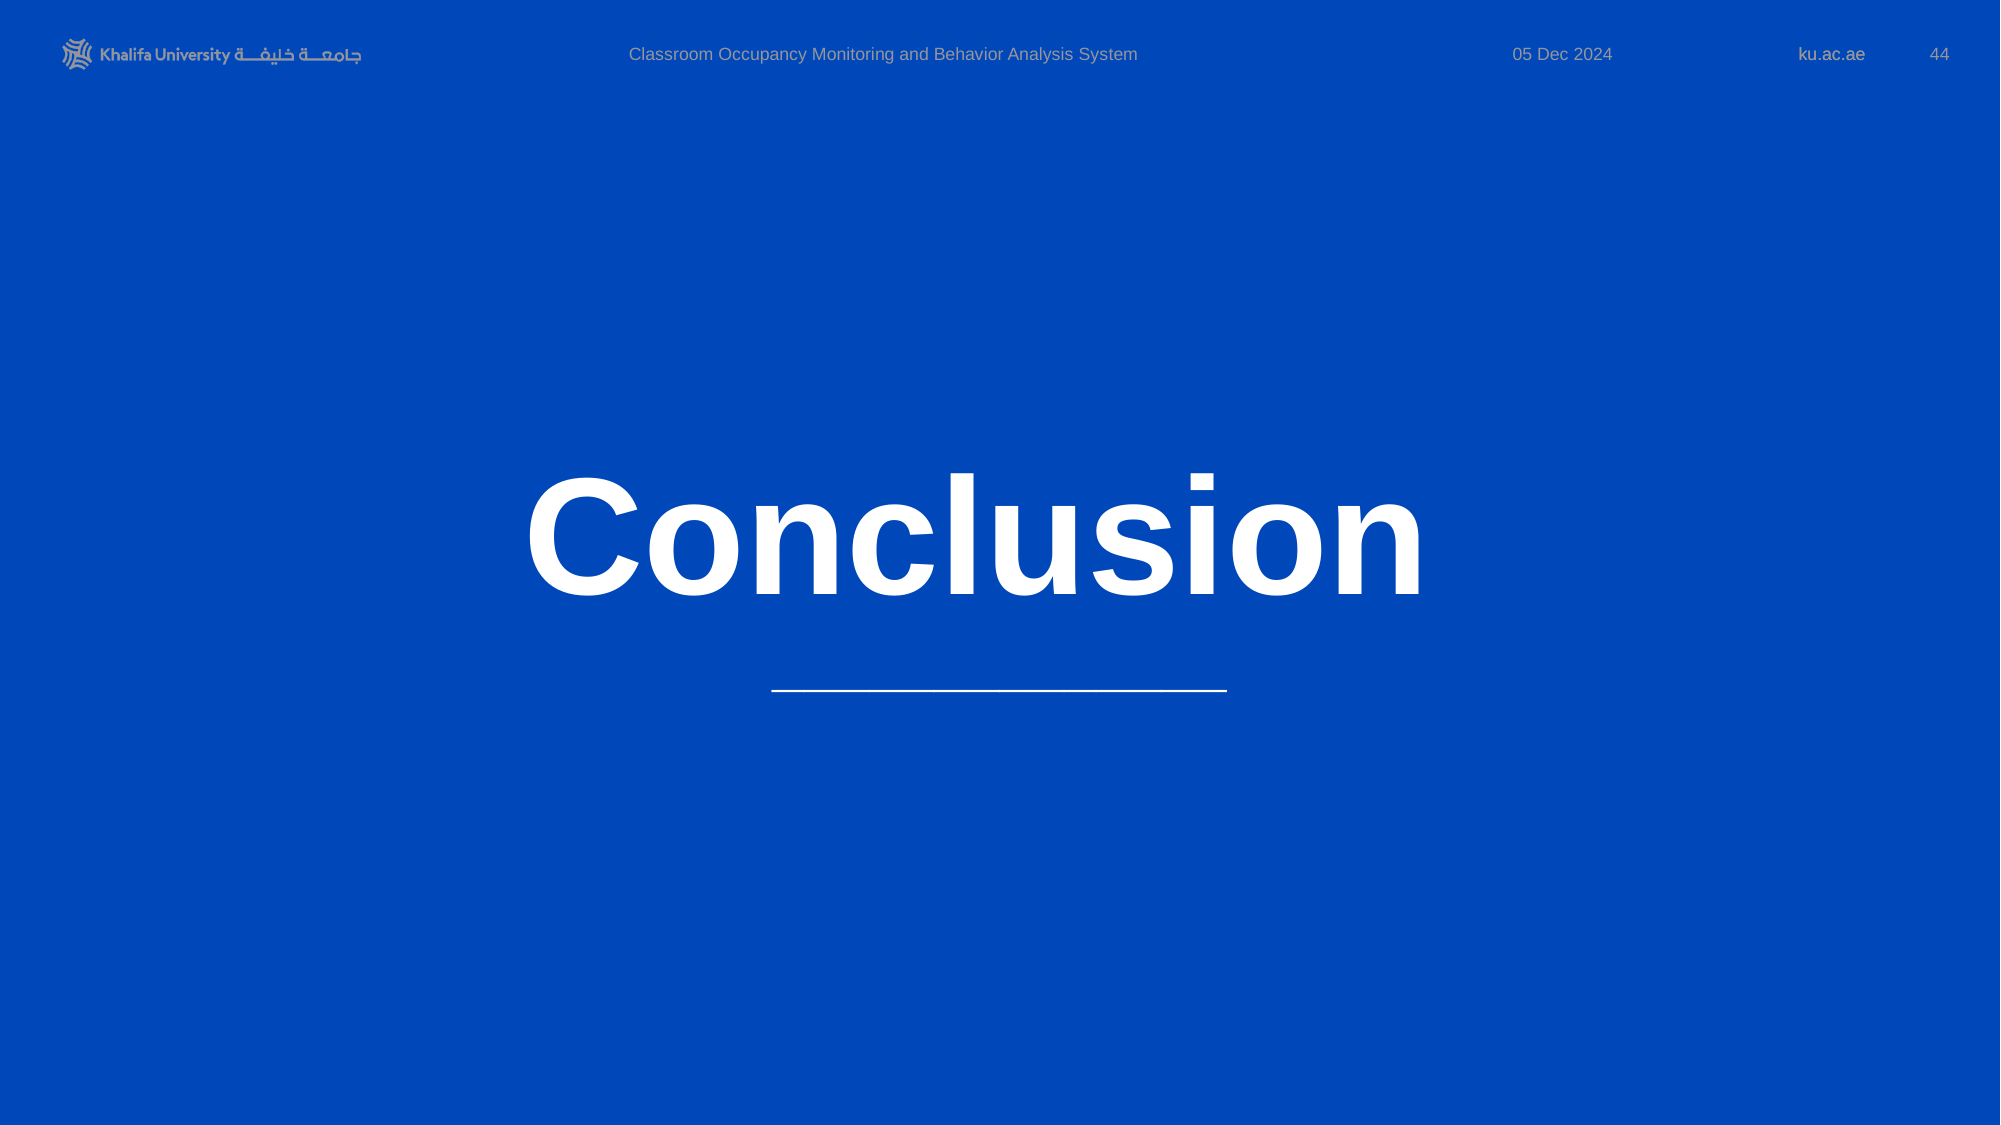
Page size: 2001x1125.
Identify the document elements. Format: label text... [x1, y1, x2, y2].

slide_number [1328, 39, 1613, 68]
slide_number 44 [1896, 33, 1983, 74]
slide_number Classroom Occupancy Monitoring and Behavior Analysis System [628, 39, 1140, 68]
text_box Conclusion ______________ [320, 377, 1680, 748]
picture [62, 38, 361, 70]
